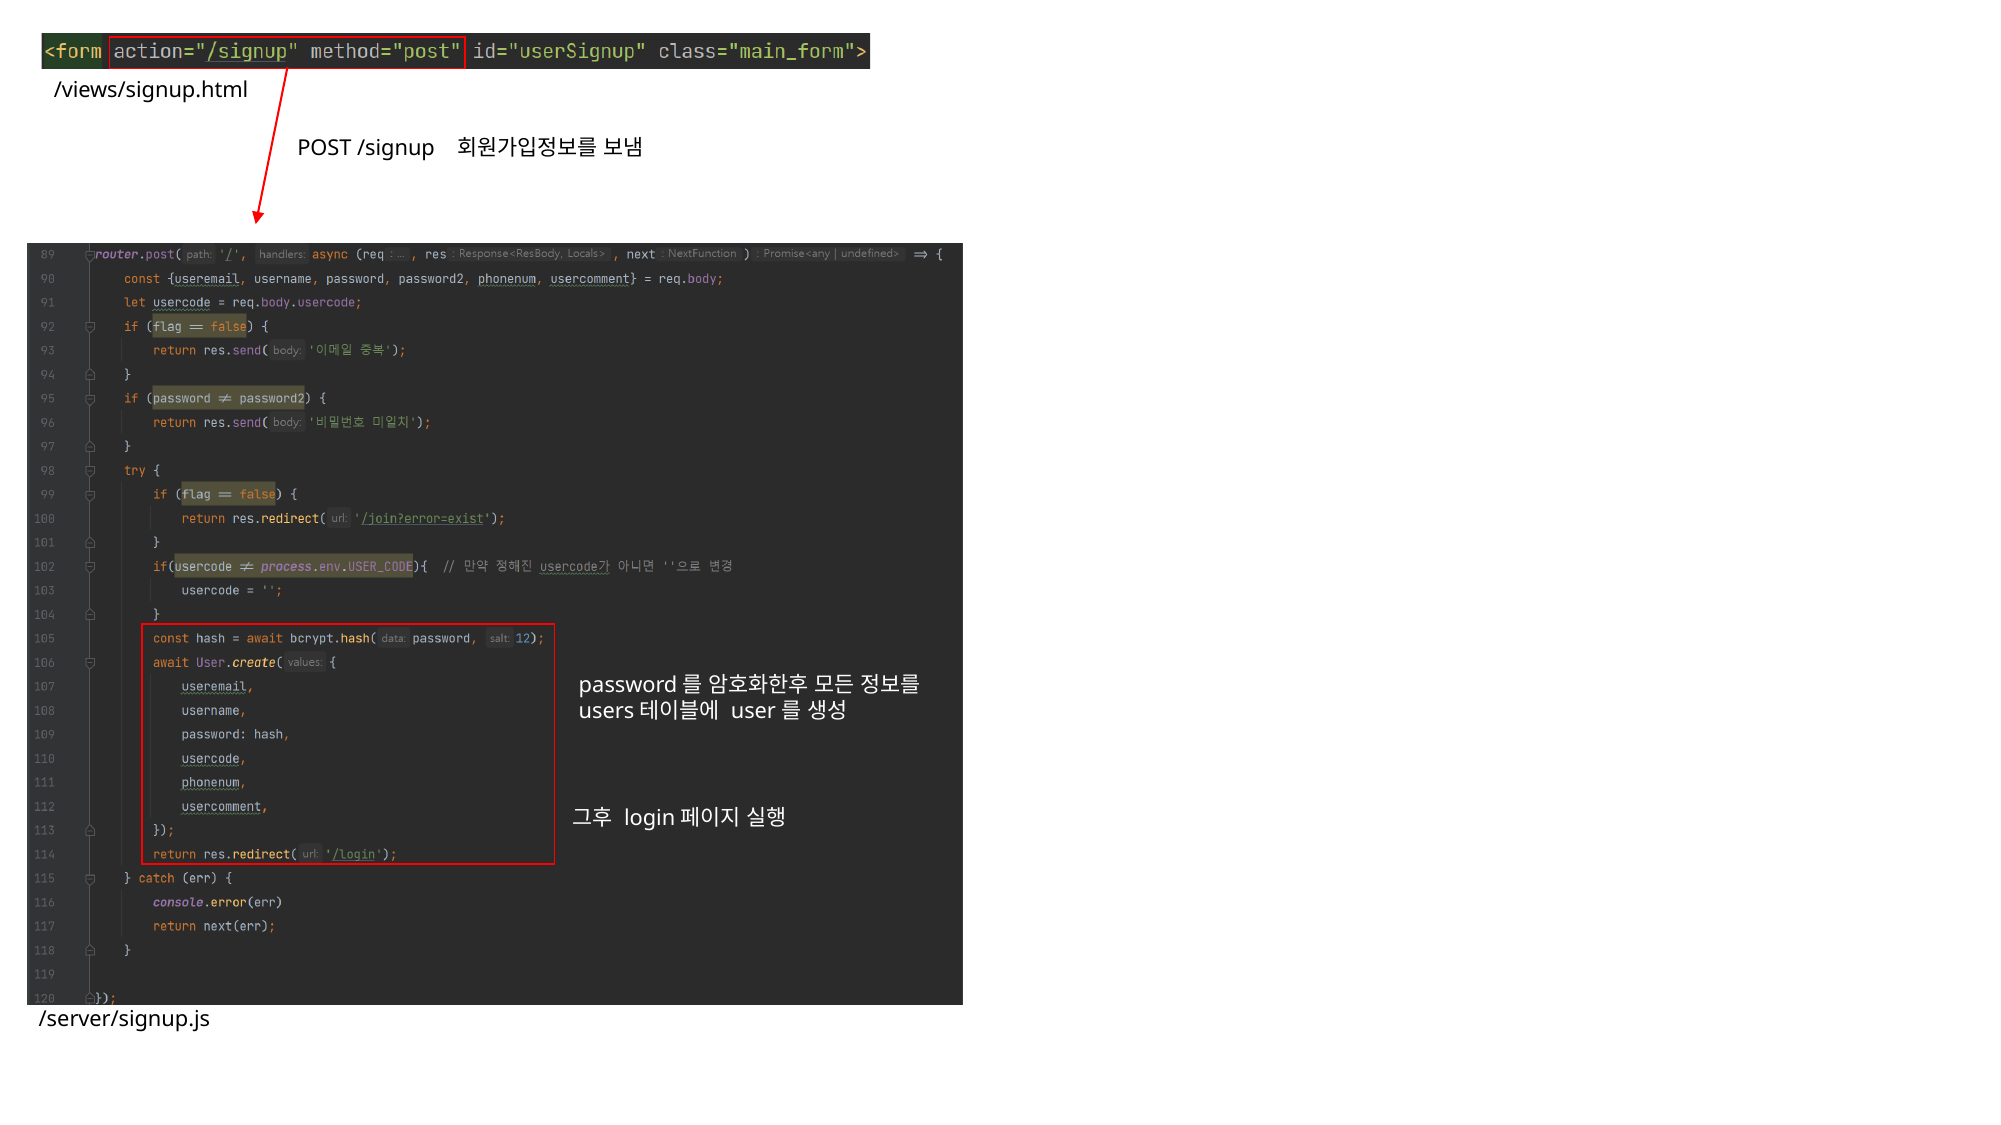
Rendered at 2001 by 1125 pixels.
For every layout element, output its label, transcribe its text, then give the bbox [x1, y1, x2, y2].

text_box /views/signup.html [39, 68, 255, 110]
picture [41, 28, 871, 69]
picture [27, 243, 963, 1006]
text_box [255, 67, 288, 225]
text_box /server/signup.js [23, 997, 226, 1039]
text_box POST /signup 회원가입정보를 보냄 [288, 126, 659, 167]
